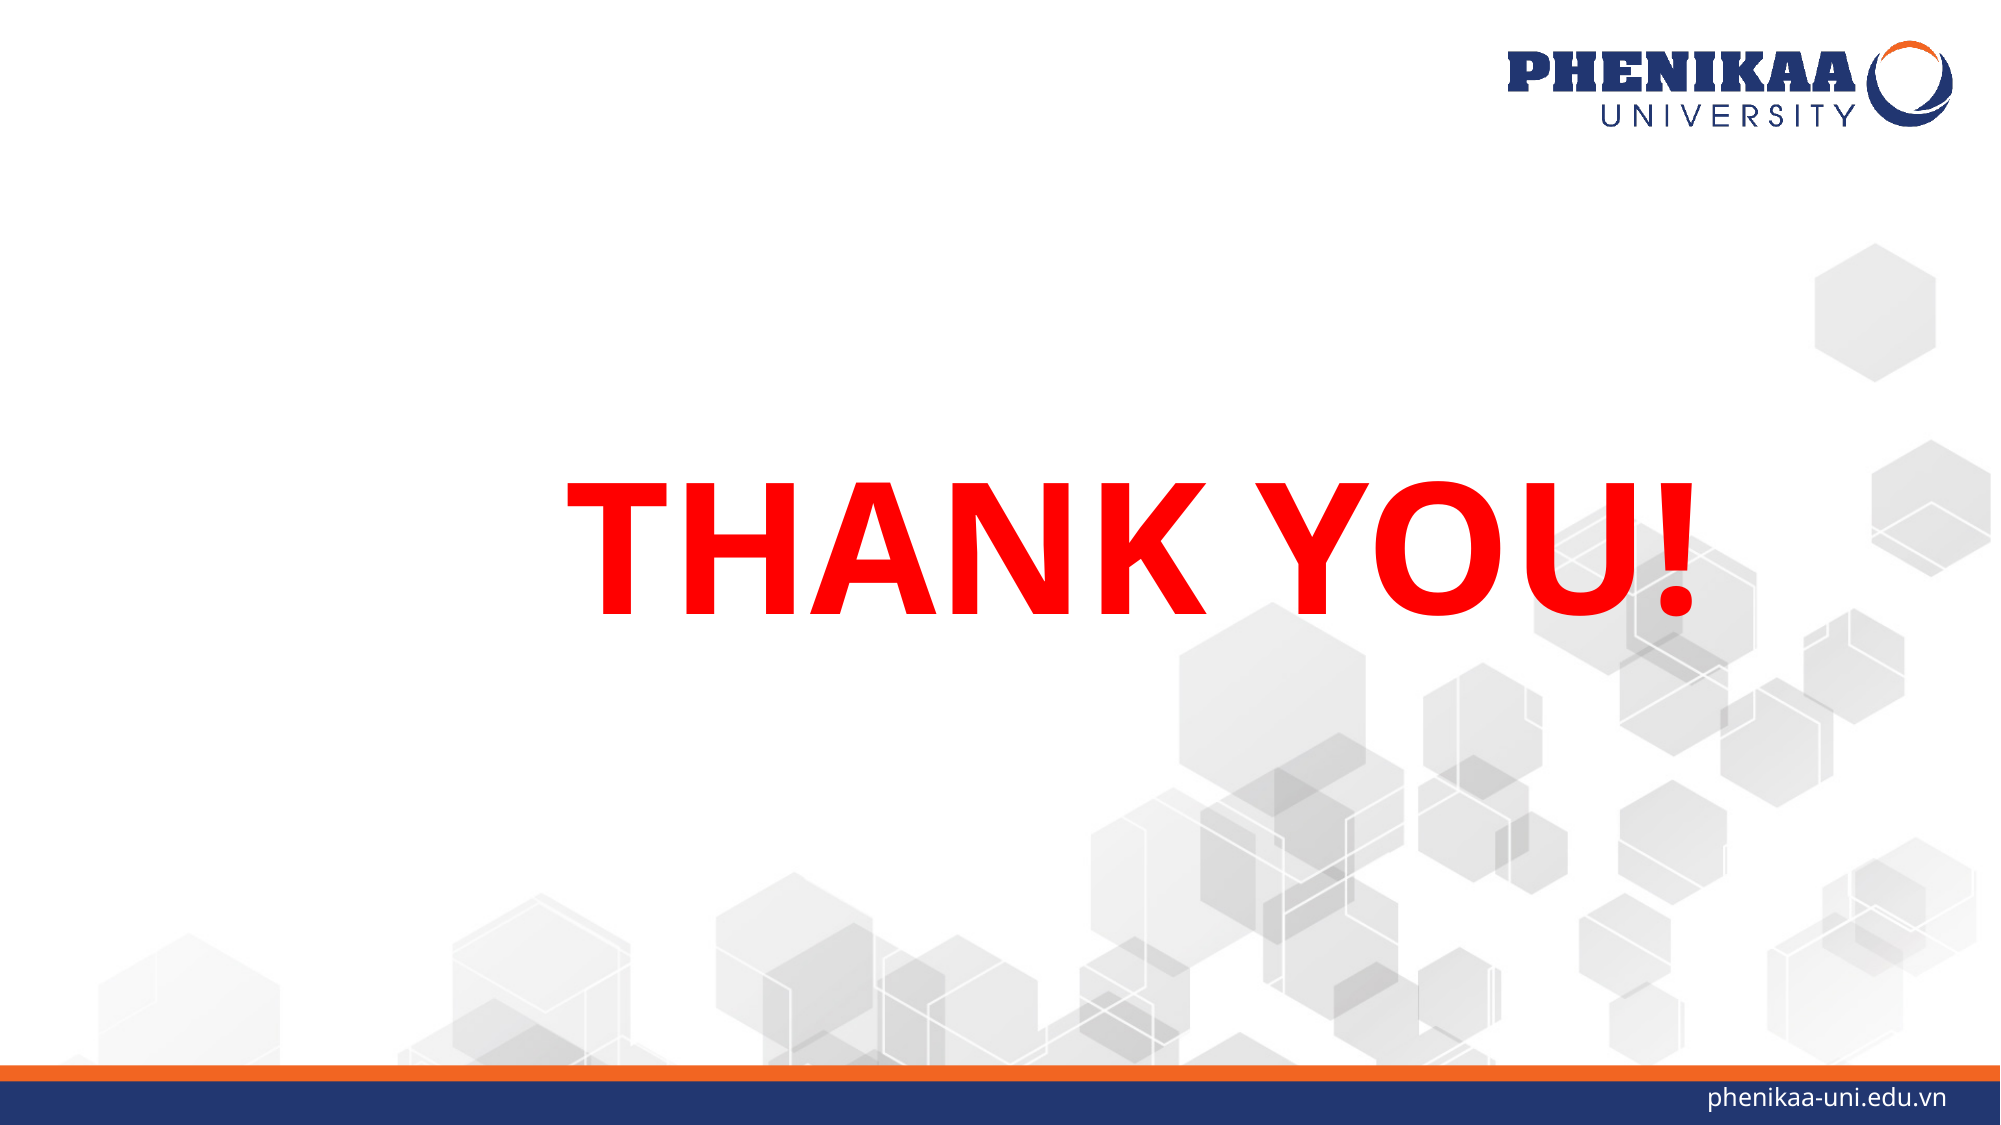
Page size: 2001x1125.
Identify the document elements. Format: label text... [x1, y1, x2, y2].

text_box THANK YOU! [549, 314, 2000, 515]
picture [0, 0, 2000, 1065]
